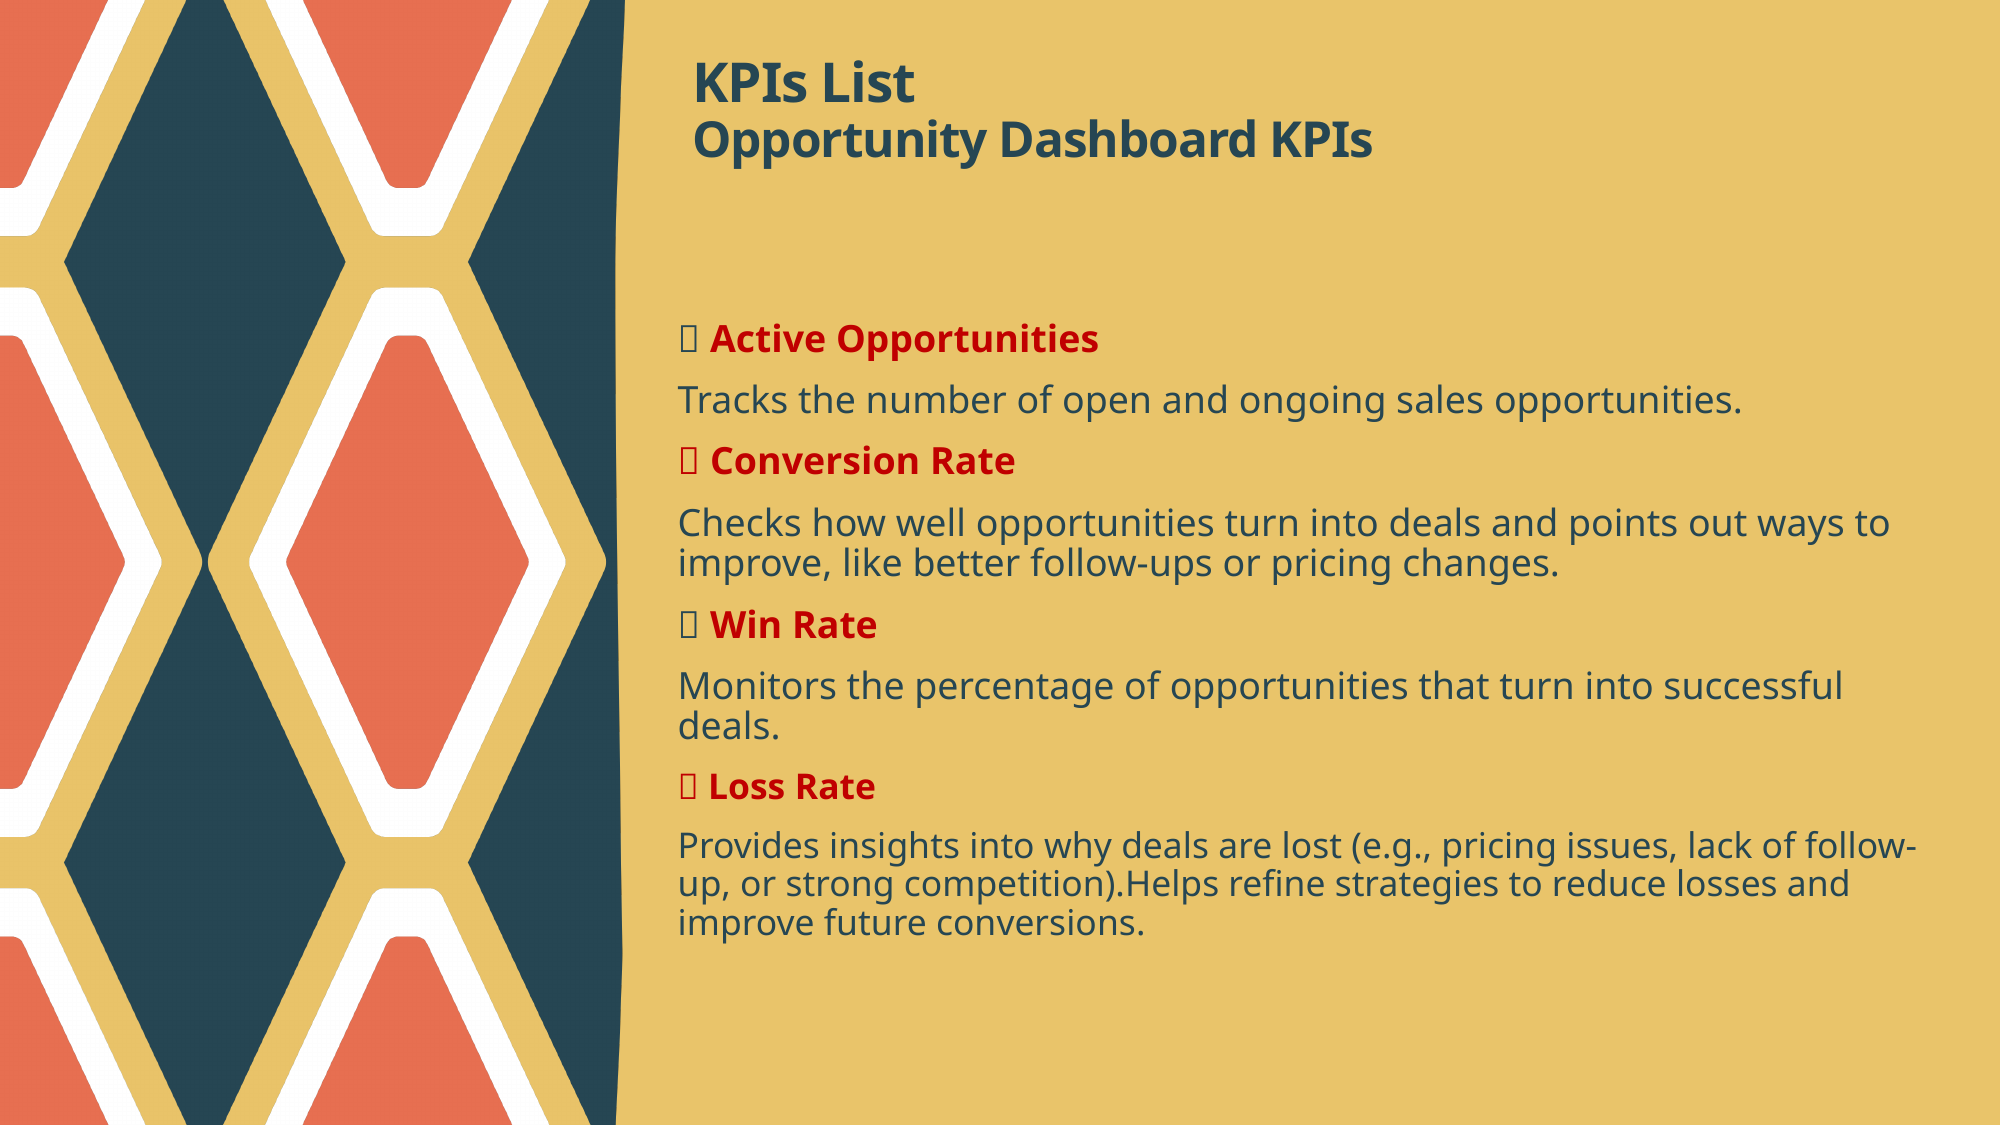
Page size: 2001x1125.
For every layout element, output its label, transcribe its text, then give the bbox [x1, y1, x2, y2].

picture [0, 0, 625, 1125]
list 📌 Active Opportunities Tracks the number of open and ongoing sales opportunities. 📌 Conversion Rate Checks how well opportunities turn into deals and points out ways to improve, like better follow-ups or pricing changes. 📌 Win Rate Monitors the percentage of opportunities that turn into successful deals. 📌 Loss Rate Provides insights into why deals are lost (e.g., pricing issues, lack of follow-up, or strong competition).Helps refine strategies to reduce losses and improve future conversions. [662, 312, 1950, 1111]
title KPIs List Opportunity Dashboard KPIs [677, 47, 1819, 243]
